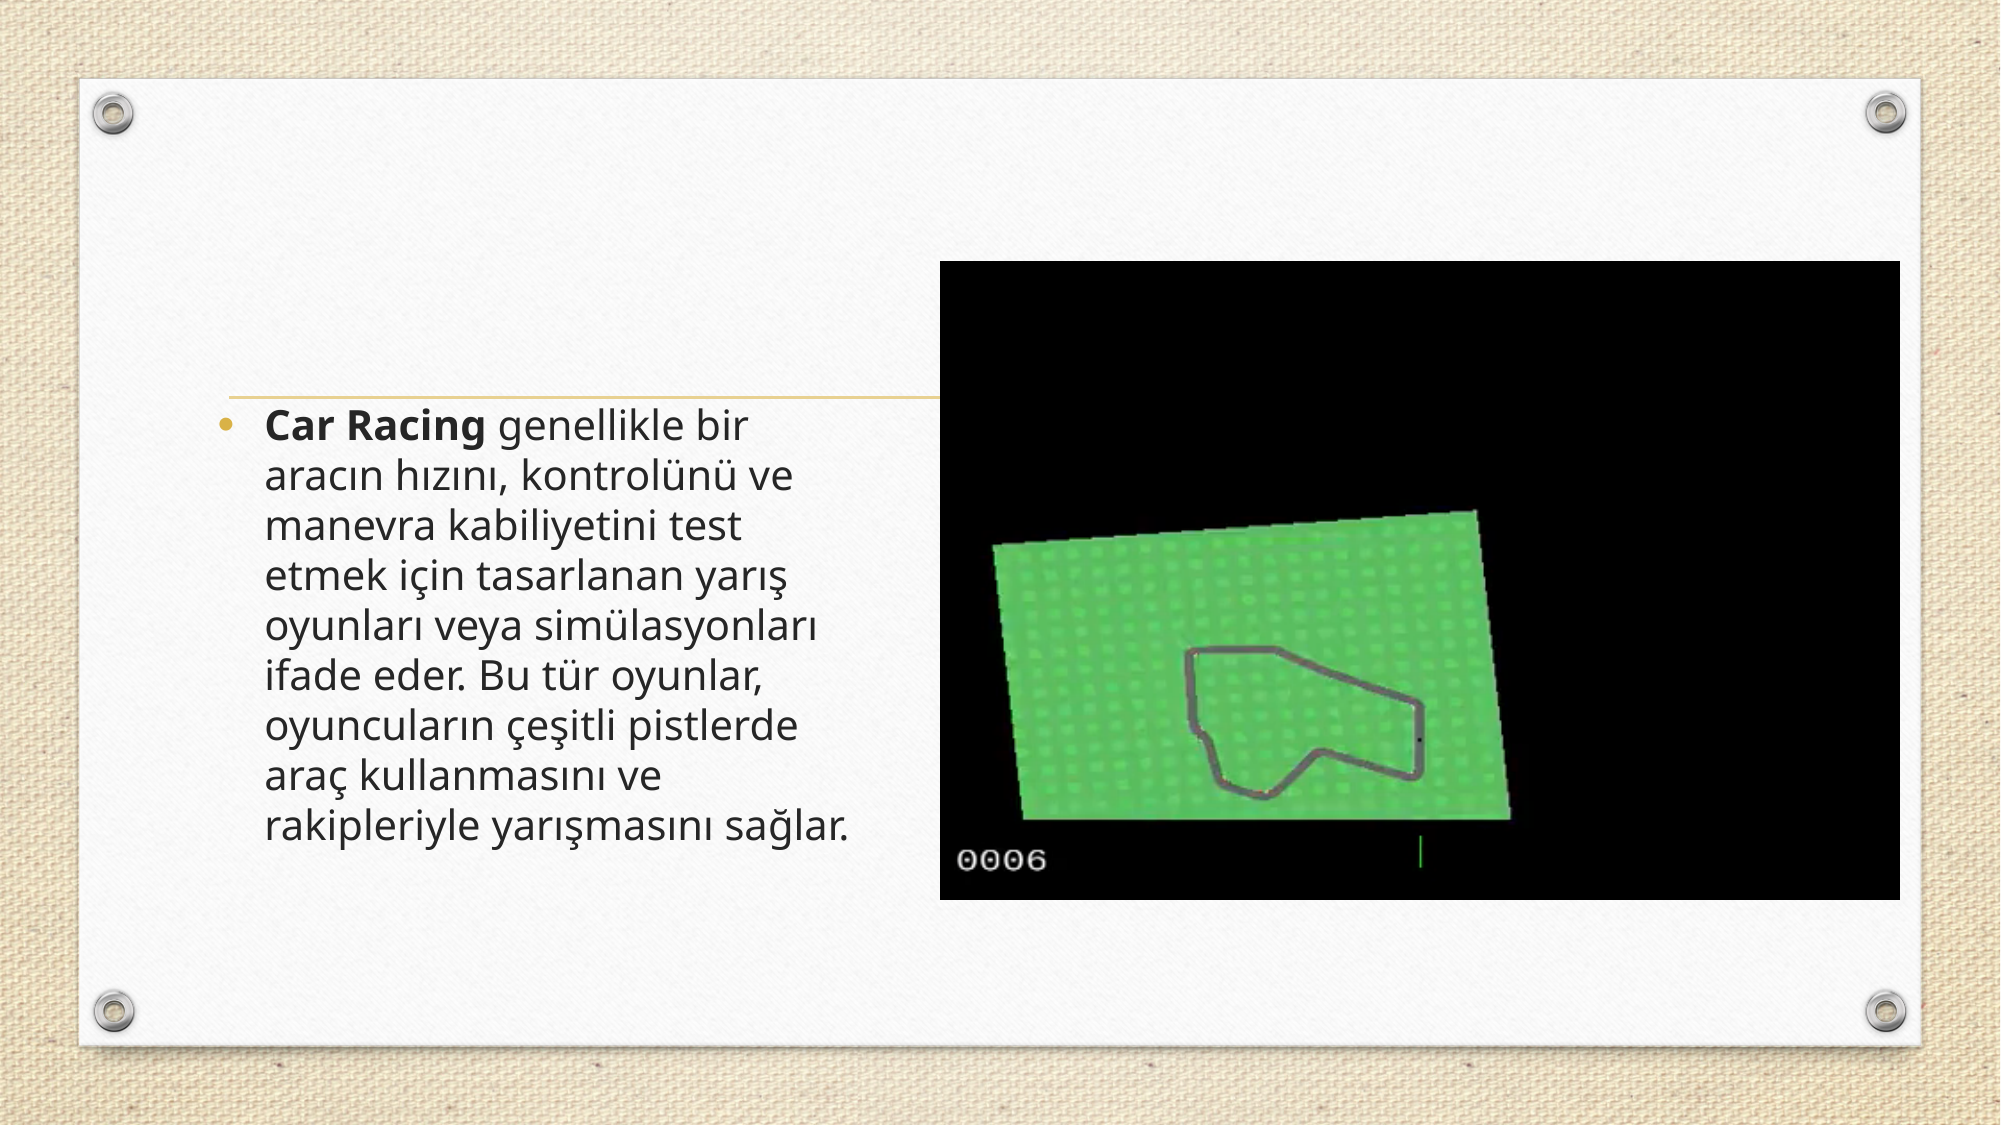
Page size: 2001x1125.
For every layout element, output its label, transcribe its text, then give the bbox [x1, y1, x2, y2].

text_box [939, 260, 1901, 901]
picture [0, 0, 2001, 1125]
list Car Racing genellikle bir aracın hızını, kontrolünü ve manevra kabiliyetini test etmek için tasarlanan yarış oyunları veya simülasyonları ifade eder. Bu tür oyunlar, oyuncuların çeşitli pistlerde araç kullanmasını ve rakipleriyle yarışmasını sağlar. [202, 391, 874, 1125]
